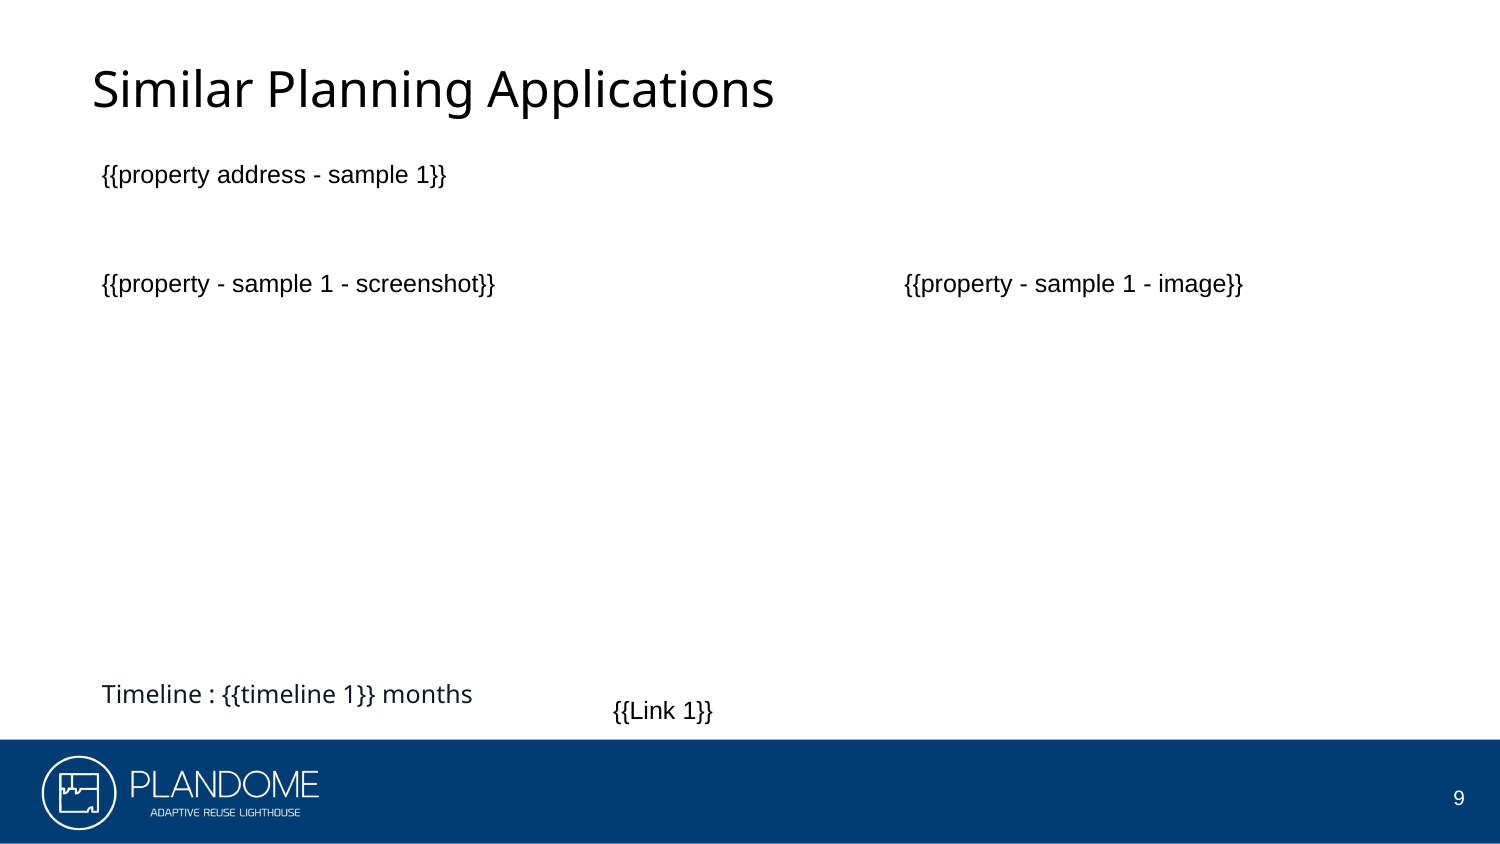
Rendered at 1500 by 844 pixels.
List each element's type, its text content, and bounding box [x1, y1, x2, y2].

text_box {{Link 1}} [598, 679, 917, 740]
picture [0, 649, 389, 844]
text_box {{property - sample 1 - screenshot}} [86, 252, 556, 313]
slide_number 9 [1389, 764, 1480, 830]
text_box {{property - sample 1 - image}} [889, 252, 1358, 313]
text_box Timeline : {{timeline 1}} months [86, 649, 579, 724]
text_box Similar Planning Applications [77, 42, 1475, 137]
text_box {{property address - sample 1}} [86, 143, 556, 204]
